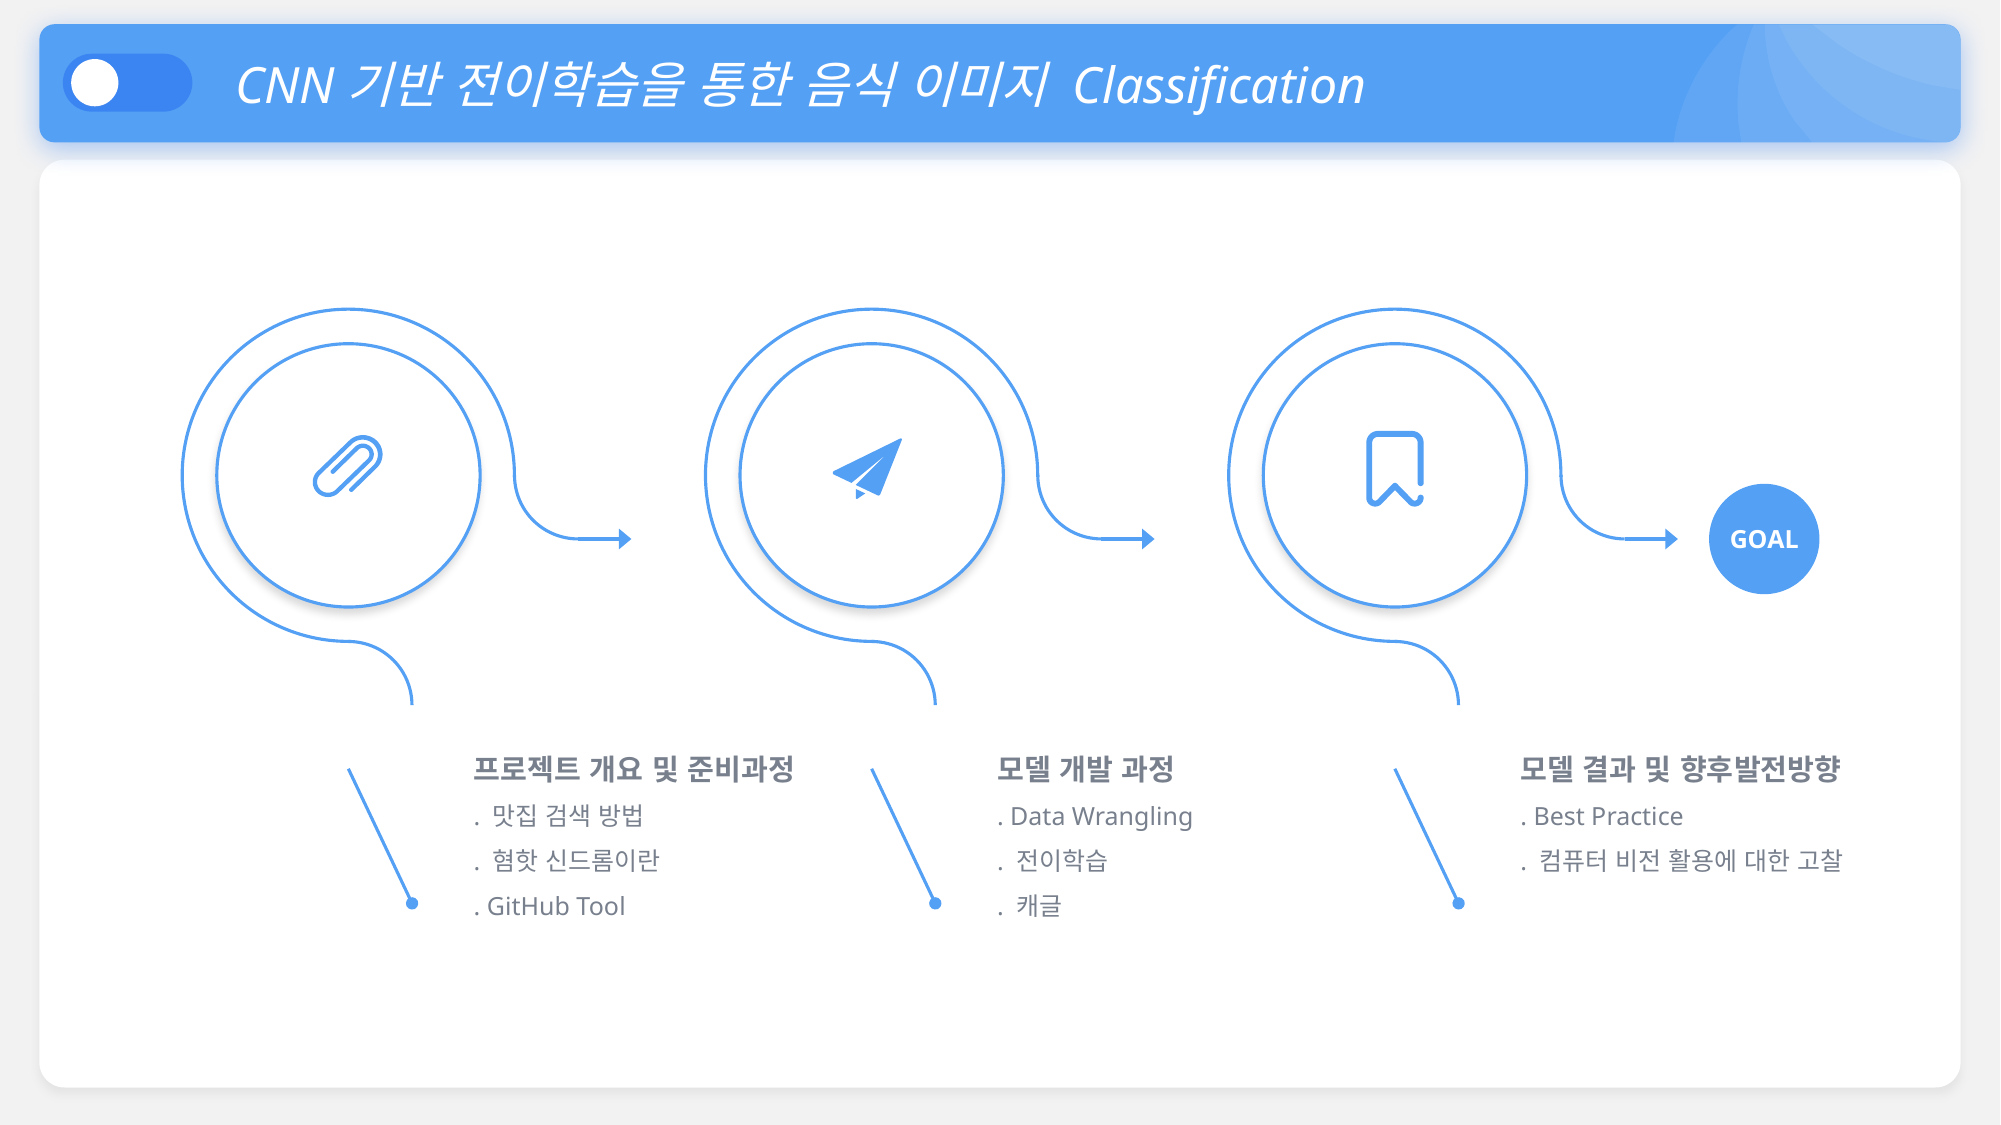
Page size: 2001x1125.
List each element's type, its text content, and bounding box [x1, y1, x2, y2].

text_box [871, 641, 936, 706]
text_box 프로젝트 개요 및 준비과정 . 맛집 검색 방법 . 혐핫 신드롬이란 . GitHub Tool [459, 725, 848, 928]
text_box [1037, 411, 1166, 539]
text_box [738, 342, 1005, 609]
text_box [1262, 342, 1528, 609]
text_box [1366, 430, 1424, 507]
text_box [312, 435, 383, 498]
text_box [704, 308, 1037, 642]
text_box GOAL [1709, 484, 1819, 594]
text_box [215, 342, 482, 609]
text_box 모델 개발 과정 . Data Wrangling . 전이학습 . 캐글 [982, 725, 1371, 928]
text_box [514, 411, 642, 539]
text_box 모델 결과 및 향후발전방향 . Best Practice . 컴퓨터 비전 활용에 대한 고찰 [1505, 725, 1894, 883]
text_box [38, 163, 1962, 1089]
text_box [1560, 411, 1689, 539]
text_box [181, 308, 514, 642]
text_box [1673, 24, 1961, 143]
text_box [855, 488, 866, 499]
text_box [348, 641, 413, 706]
text_box [1394, 640, 1460, 706]
text_box CNN기반 전이학습을 통한 음식 이미지 Classification [38, 23, 1951, 144]
text_box [832, 438, 902, 496]
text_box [62, 53, 193, 112]
text_box [1228, 308, 1560, 642]
